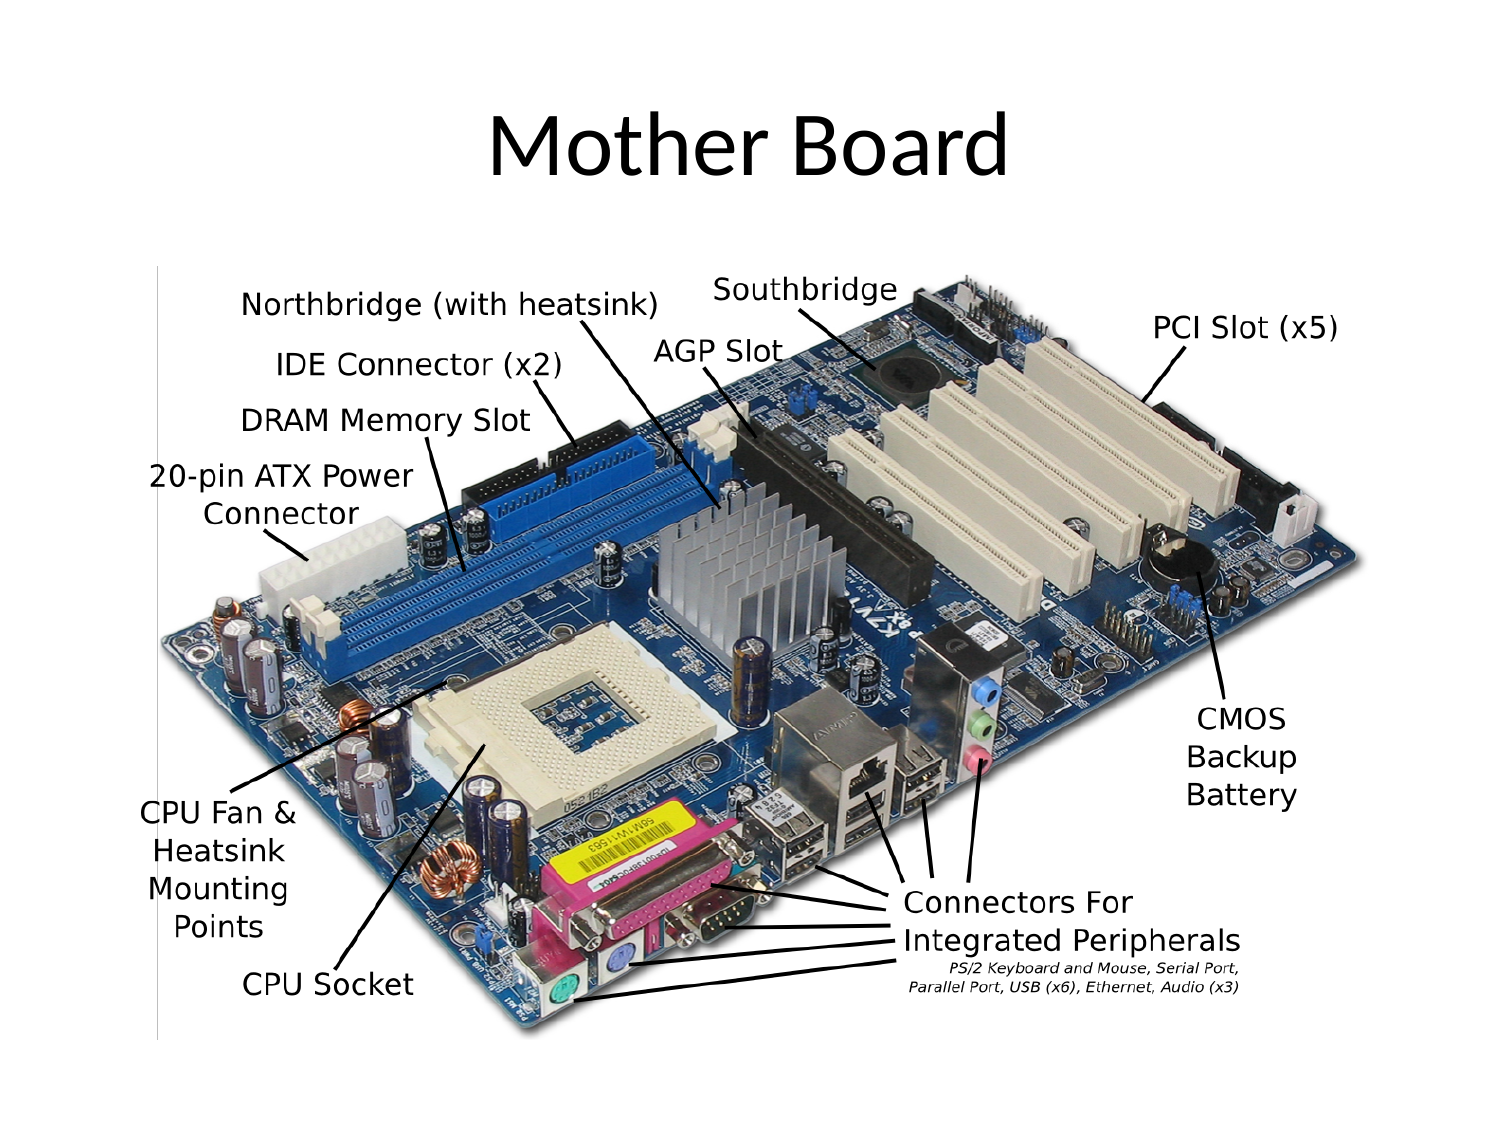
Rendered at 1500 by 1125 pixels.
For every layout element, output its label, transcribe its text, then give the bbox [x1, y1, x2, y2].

picture [140, 266, 1369, 1040]
text_box Mother Board [75, 45, 1425, 233]
